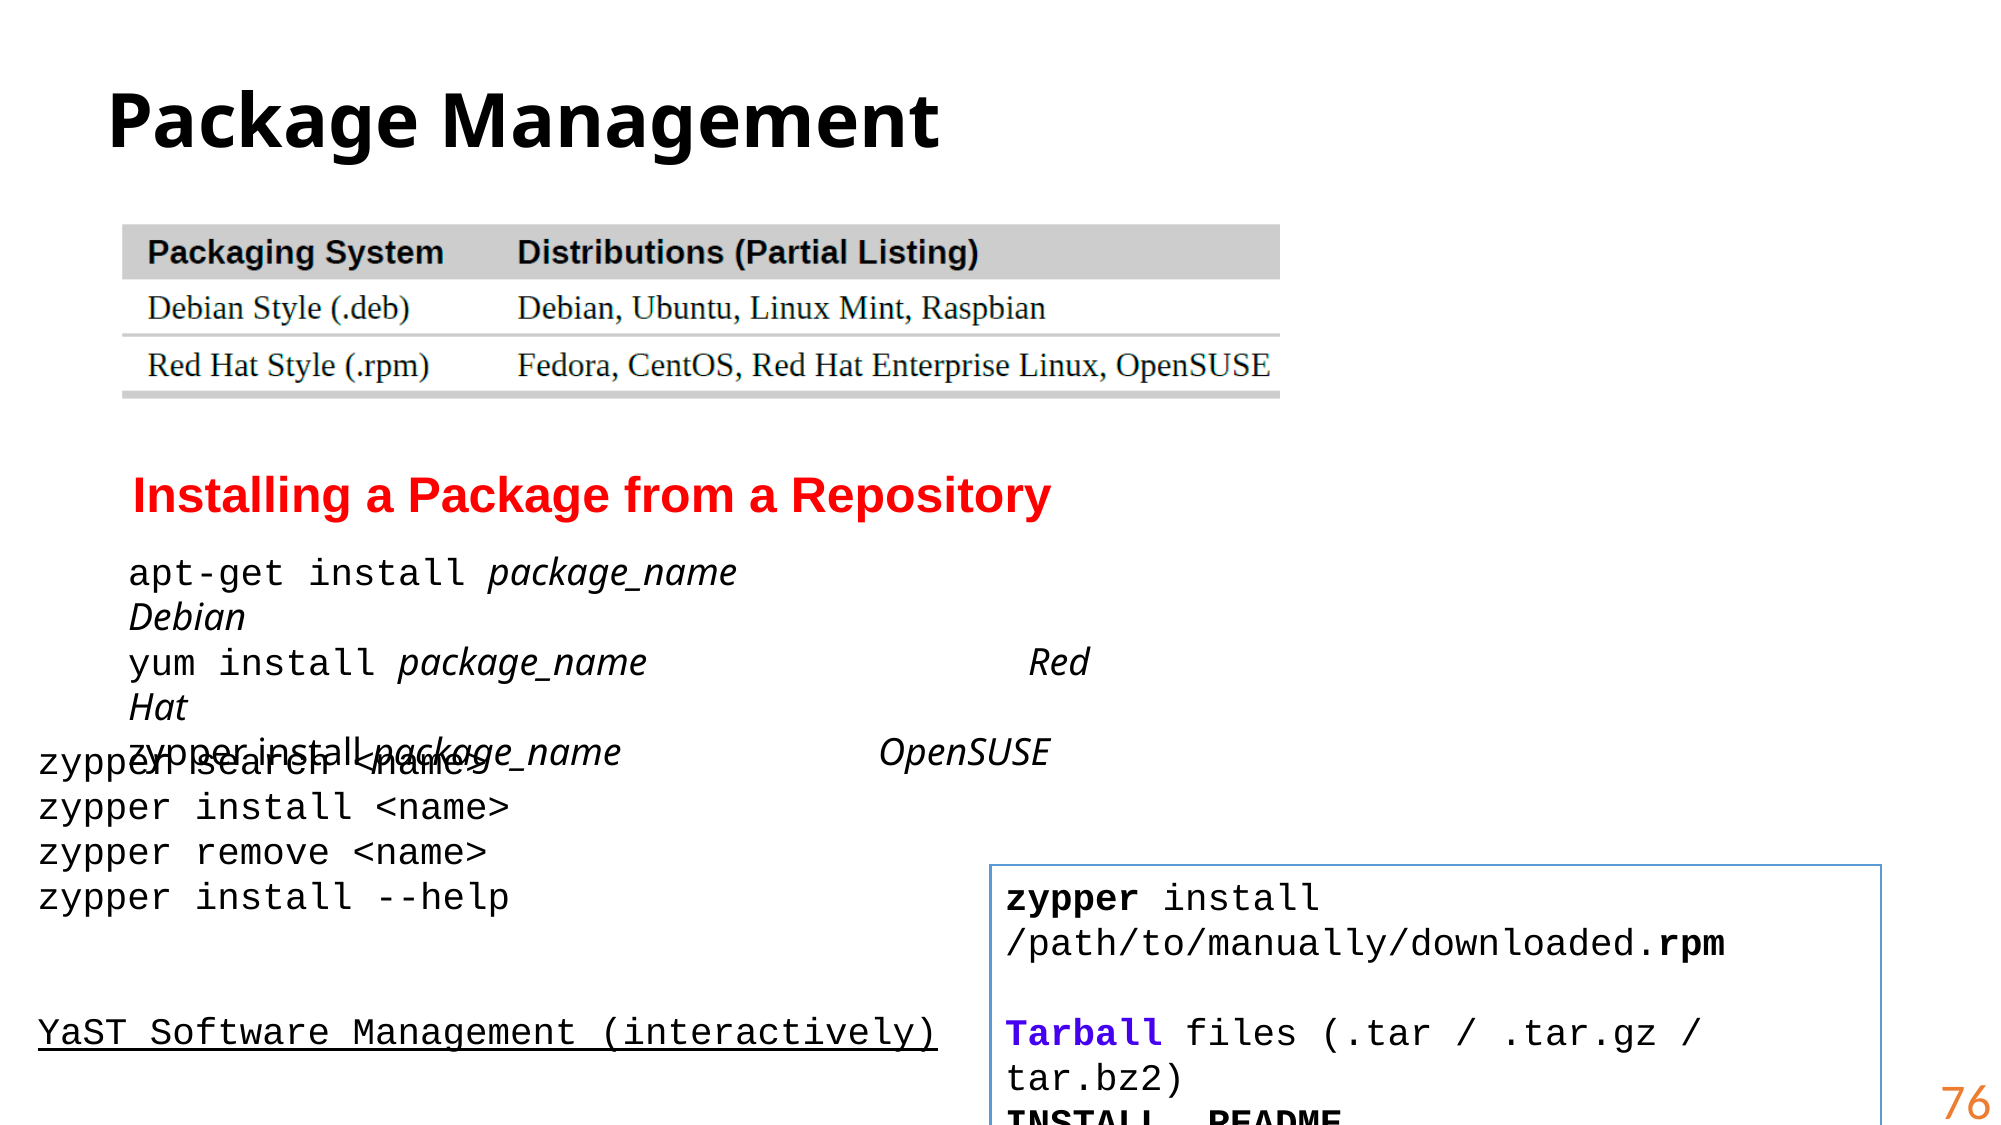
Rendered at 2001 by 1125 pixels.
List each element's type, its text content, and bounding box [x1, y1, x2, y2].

text_box zypper install /path/to/manually/downloaded.rpm Tarball files (.tar / .tar.gz / tar.bz2) INSTALL, README [989, 864, 1882, 1125]
text_box zypper search <name> zypper install <name> zypper remove <name> zypper install --help YaST Software Management (interactively) [22, 729, 953, 1060]
slide_number 76 [1556, 1069, 2000, 1125]
text_box Package Management [91, 65, 957, 171]
text_box apt-get install package_name Debian yum install package_name Red Hat zypper install package_name OpenSUSE [113, 540, 1114, 781]
picture [120, 221, 1280, 402]
text_box Installing a Package from a Repository [117, 455, 1068, 530]
